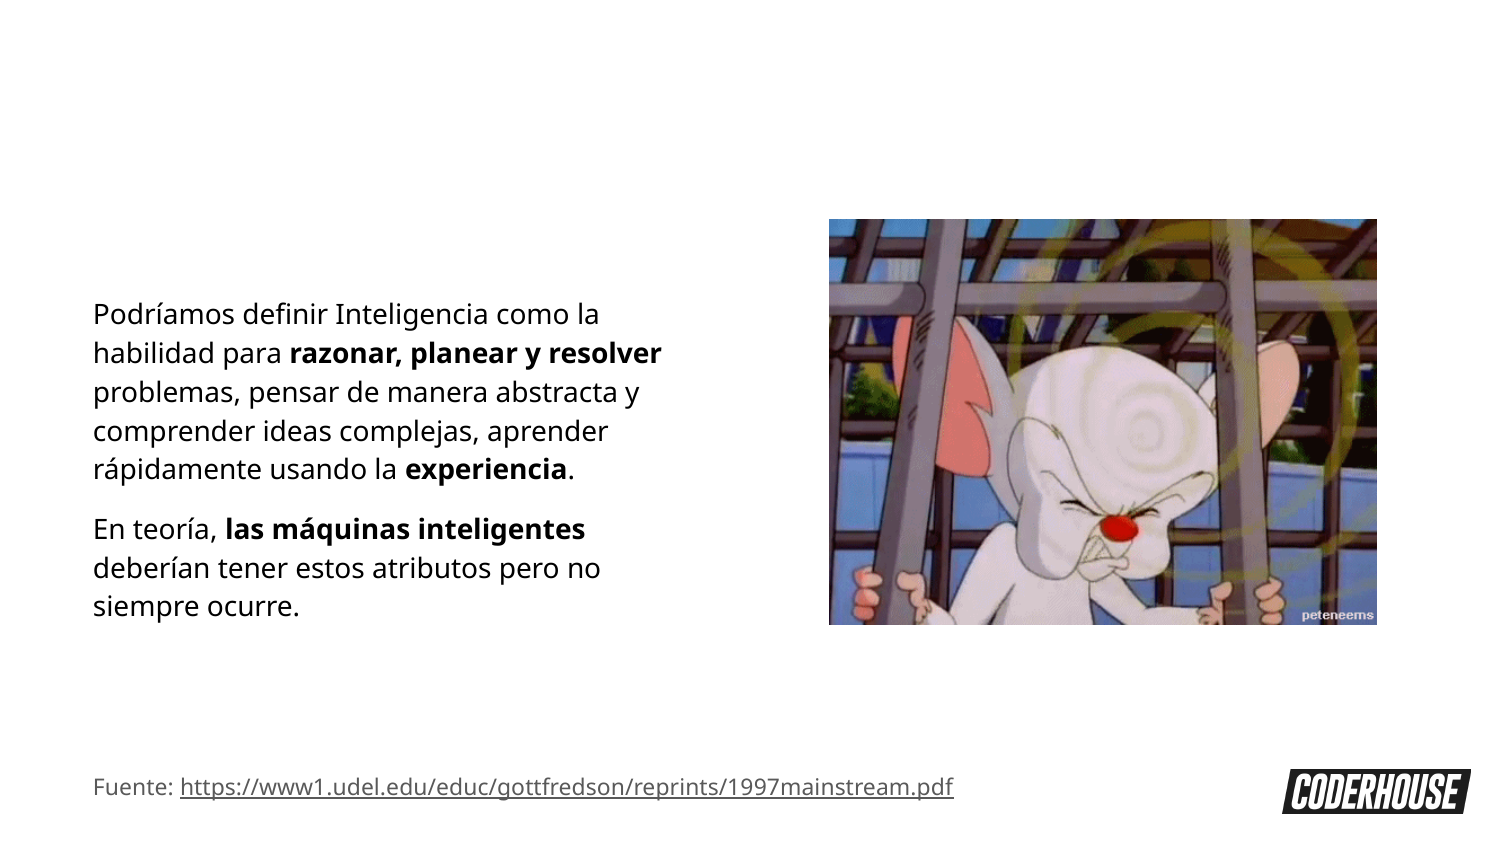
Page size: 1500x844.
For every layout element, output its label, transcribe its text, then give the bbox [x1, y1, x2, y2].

text_box Podríamos definir Inteligencia como la habilidad para razonar, planear y resolver problemas, pensar de manera abstracta y comprender ideas complejas, aprender rápidamente usando la experiencia. En teoría, las máquinas inteligentes deberían tener estos atributos pero no siempre ocurre. [77, 276, 707, 692]
text_box Fuente: https://www1.udel.edu/educ/gottfredson/reprints/1997mainstream.pdf [77, 752, 1207, 819]
picture [829, 219, 1377, 625]
picture [1281, 769, 1471, 814]
